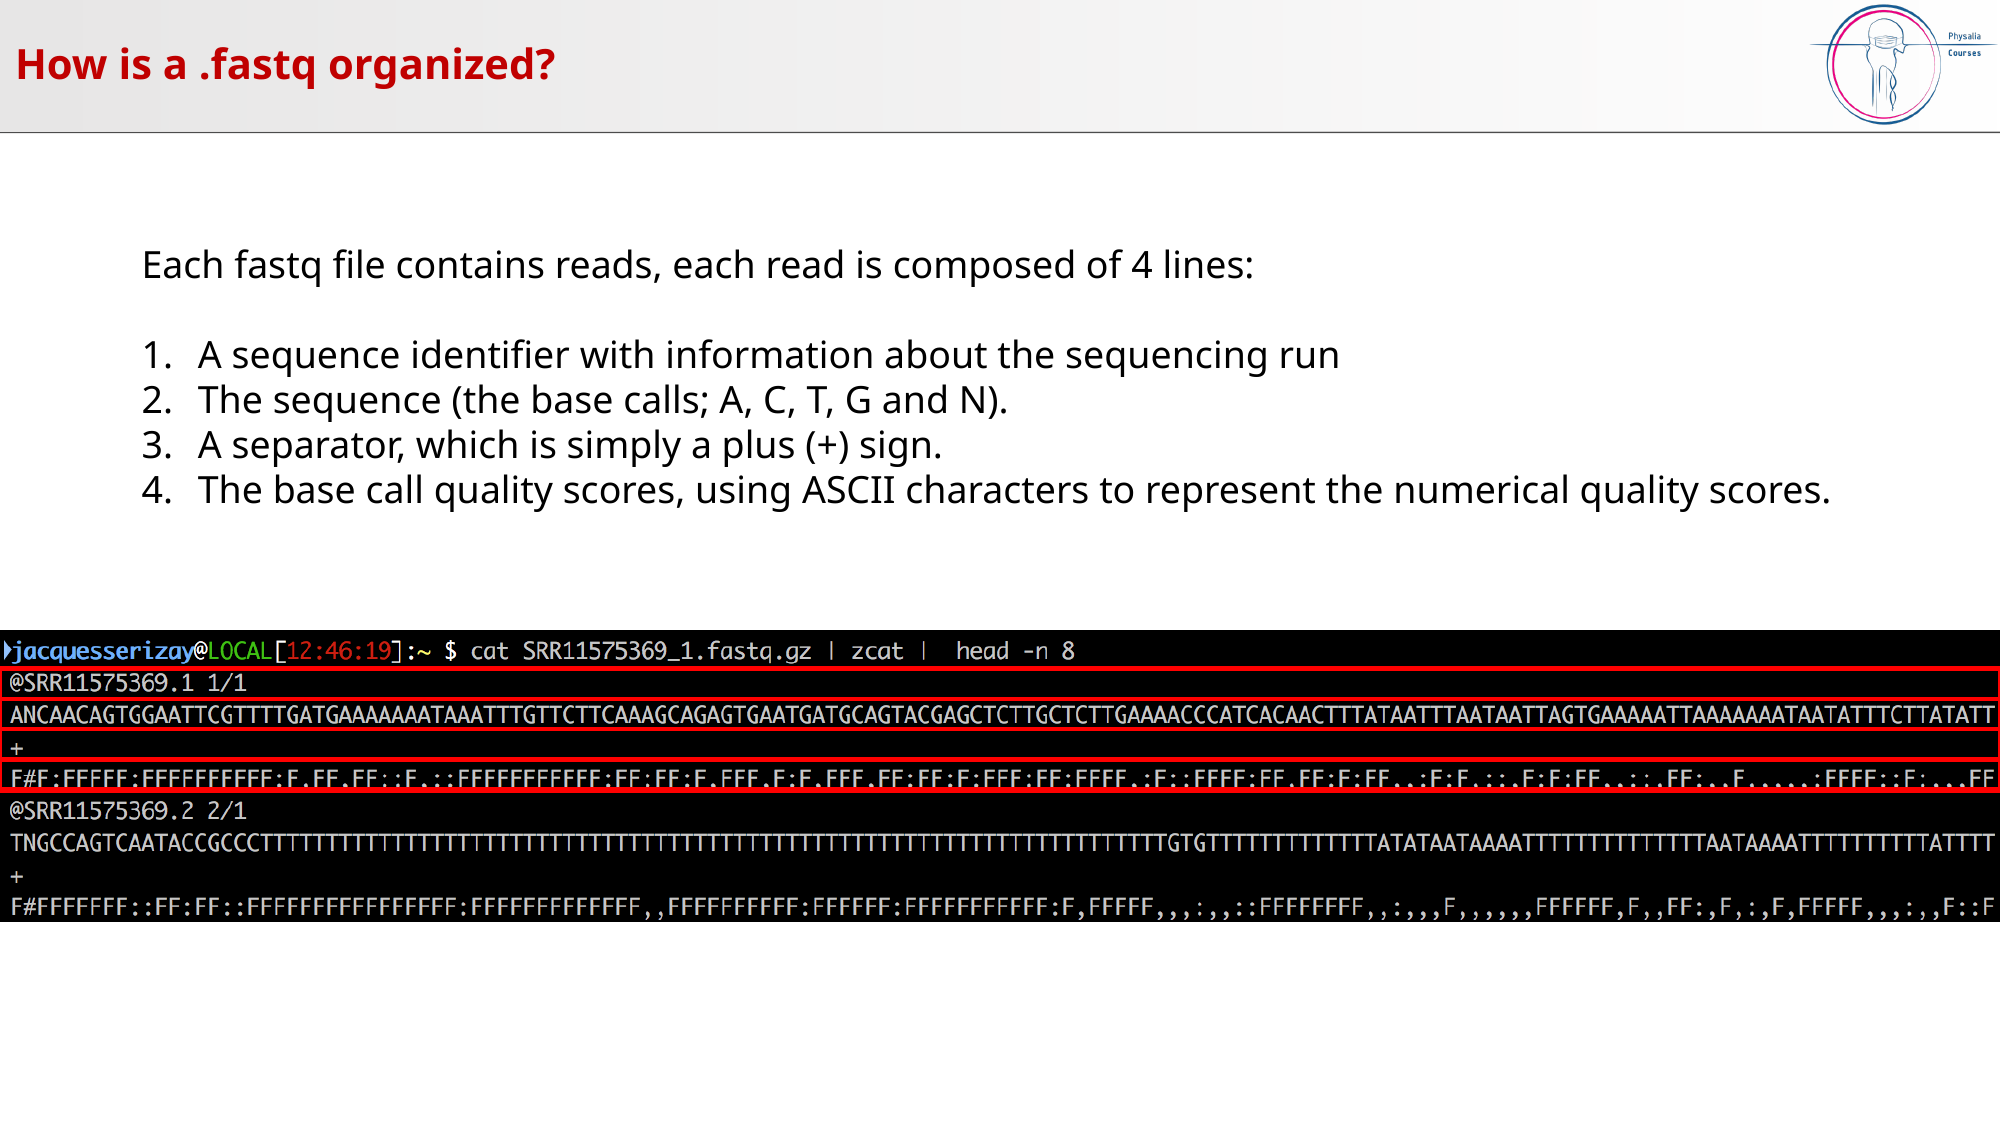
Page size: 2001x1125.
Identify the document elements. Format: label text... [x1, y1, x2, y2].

text_box Each fastq file contains reads, each read is composed of 4 lines: A sequence identifier with information about the sequencing run The sequence (the base calls; A, C, T, G and N). A separator, which is simply a plus (+) sign. The base call quality scores, using ASCII characters to represent the numerical quality scores. [126, 233, 1905, 563]
picture [1773, 0, 2000, 132]
title How is a .fastq organized? [0, 0, 1773, 132]
picture [0, 630, 2000, 922]
